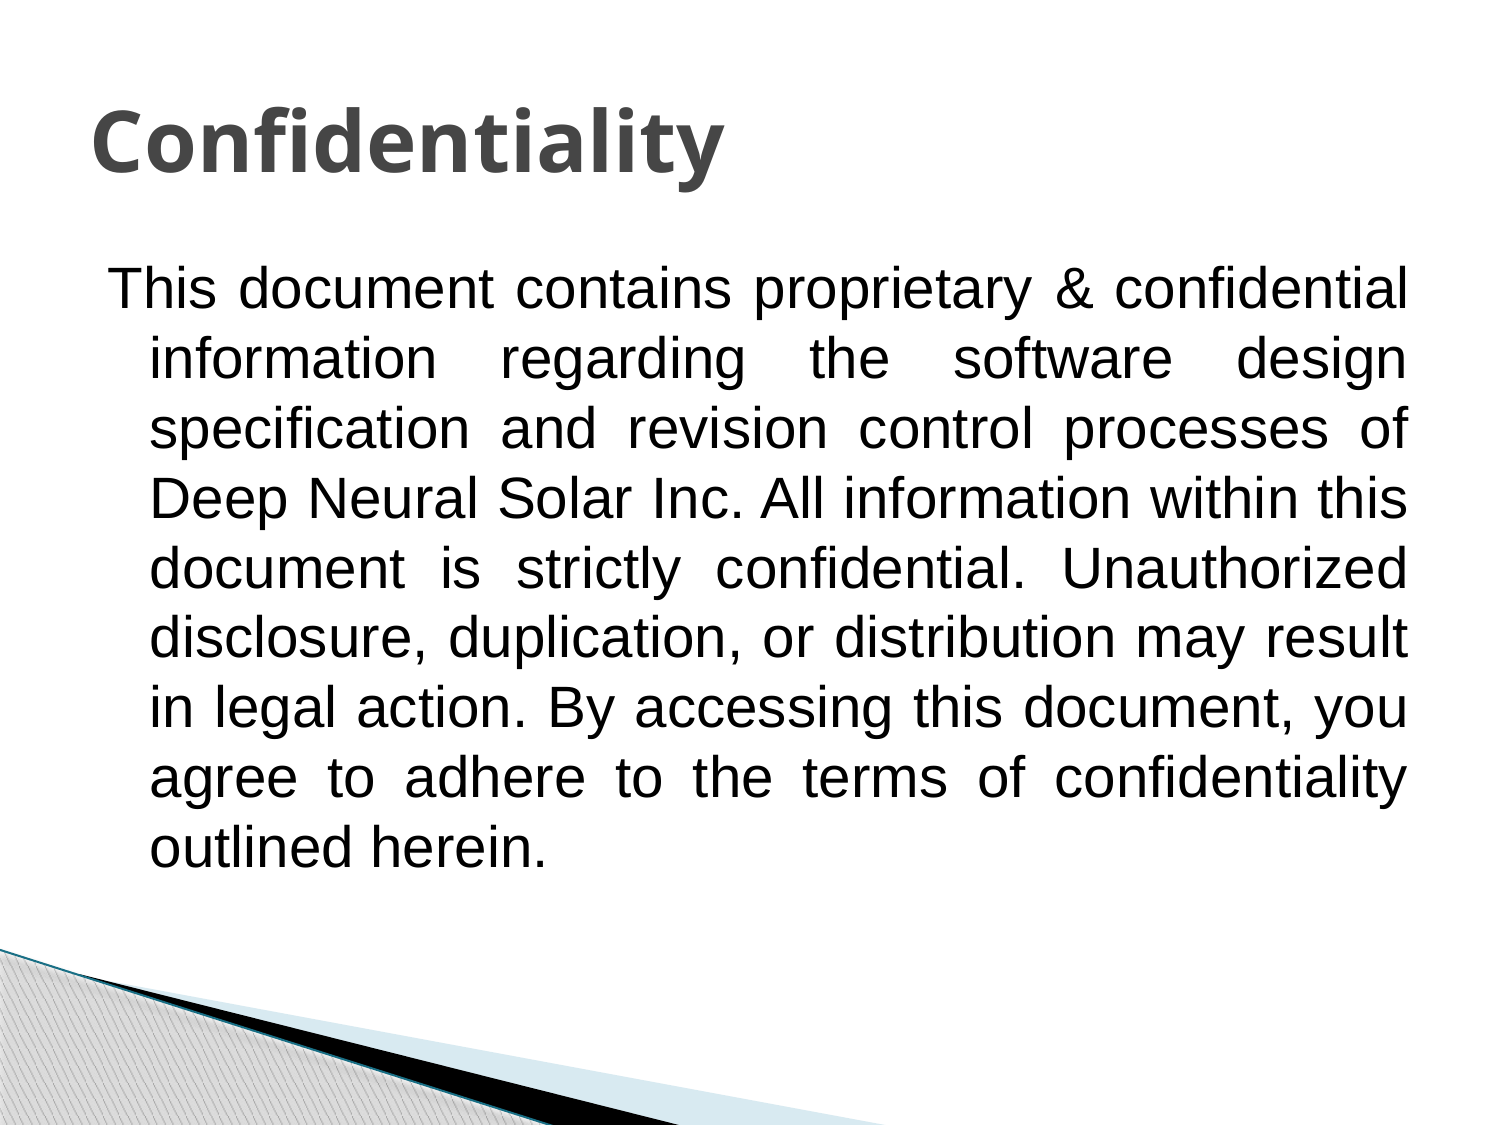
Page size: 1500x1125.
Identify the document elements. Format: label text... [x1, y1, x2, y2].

list This document contains proprietary & confidential information regarding the software design specification and revision control processes of Deep Neural Solar Inc. All information within this document is strictly confidential. Unauthorized disclosure, duplication, or distribution may result in legal action. By accessing this document, you agree to adhere to the terms of confidentiality outlined herein. [75, 243, 1425, 986]
title Confidentiality [75, 45, 1425, 233]
